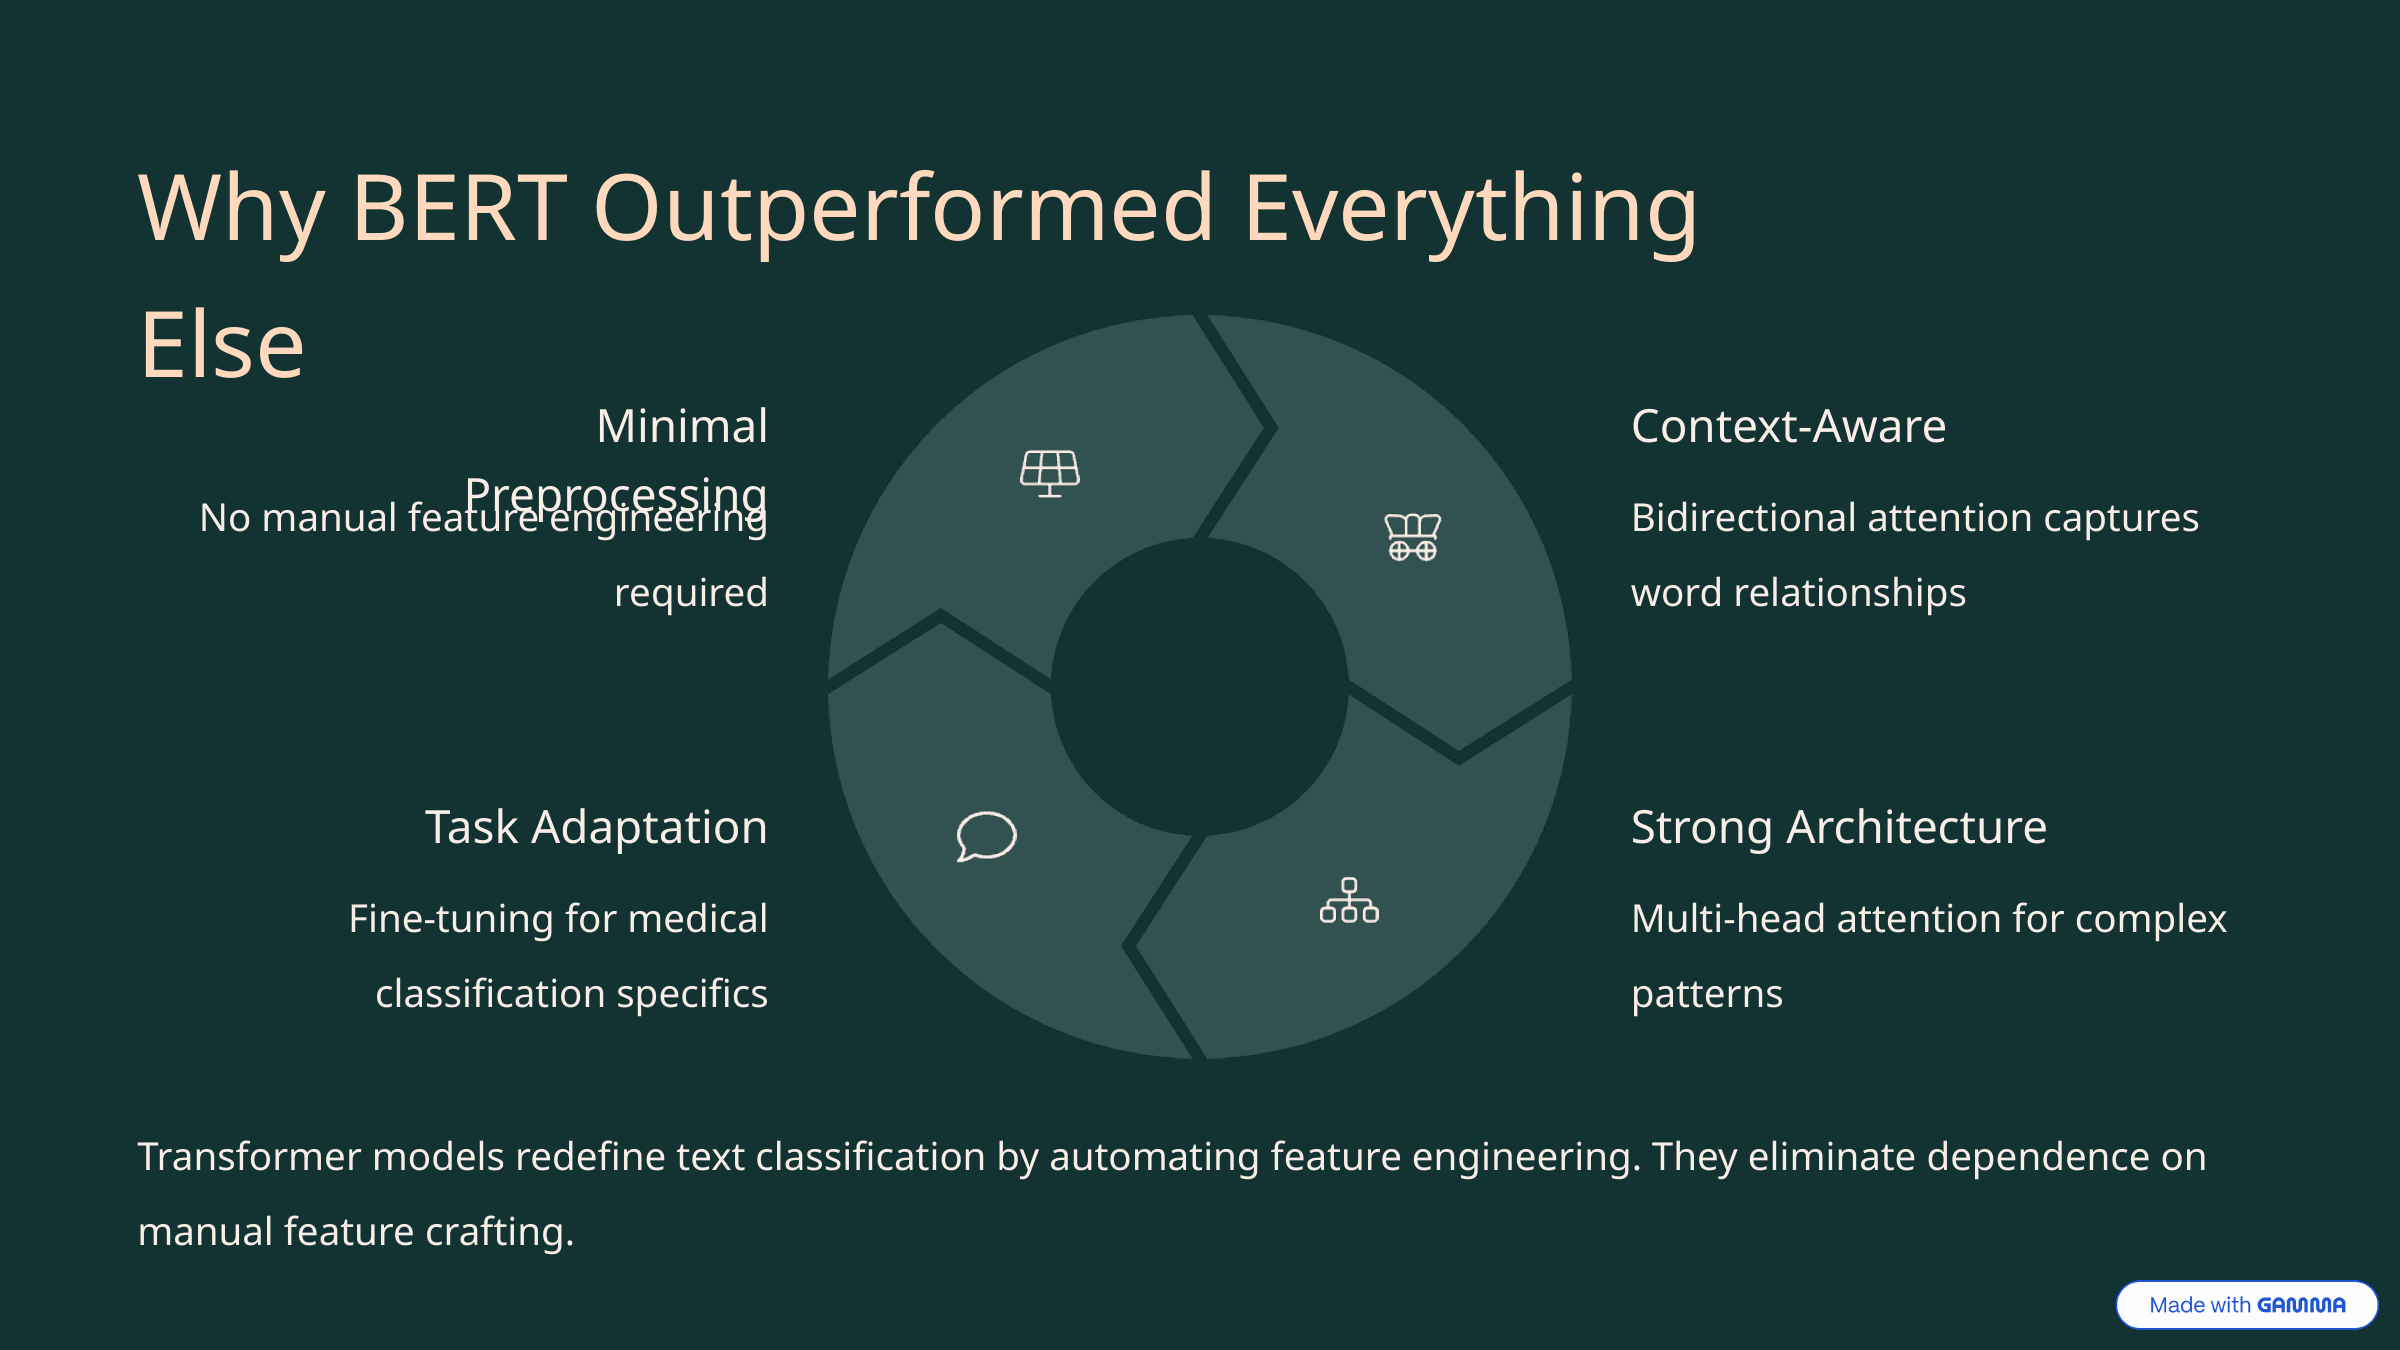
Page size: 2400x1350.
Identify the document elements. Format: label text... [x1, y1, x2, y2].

text_box Multi-head attention for complex patterns [1630, 865, 2263, 992]
picture [2106, 1271, 2389, 1339]
text_box Minimal Preprocessing [291, 382, 770, 441]
text_box Transformer models redefine text classification by automating feature engineering. They eliminate dependence on manual feature crafting. [137, 1103, 2263, 1229]
text_box No manual feature engineering required [137, 464, 770, 590]
text_box Context-Aware [1630, 382, 2093, 441]
text_box Task Adaptation [307, 784, 770, 842]
text_box Why BERT Outperformed Everything Else [137, 121, 1864, 237]
text_box Strong Architecture [1630, 784, 2093, 842]
picture [827, 314, 1573, 1060]
text_box Fine-tuning for medical classification specifics [137, 865, 770, 992]
text_box Bidirectional attention captures word relationships [1630, 464, 2263, 590]
